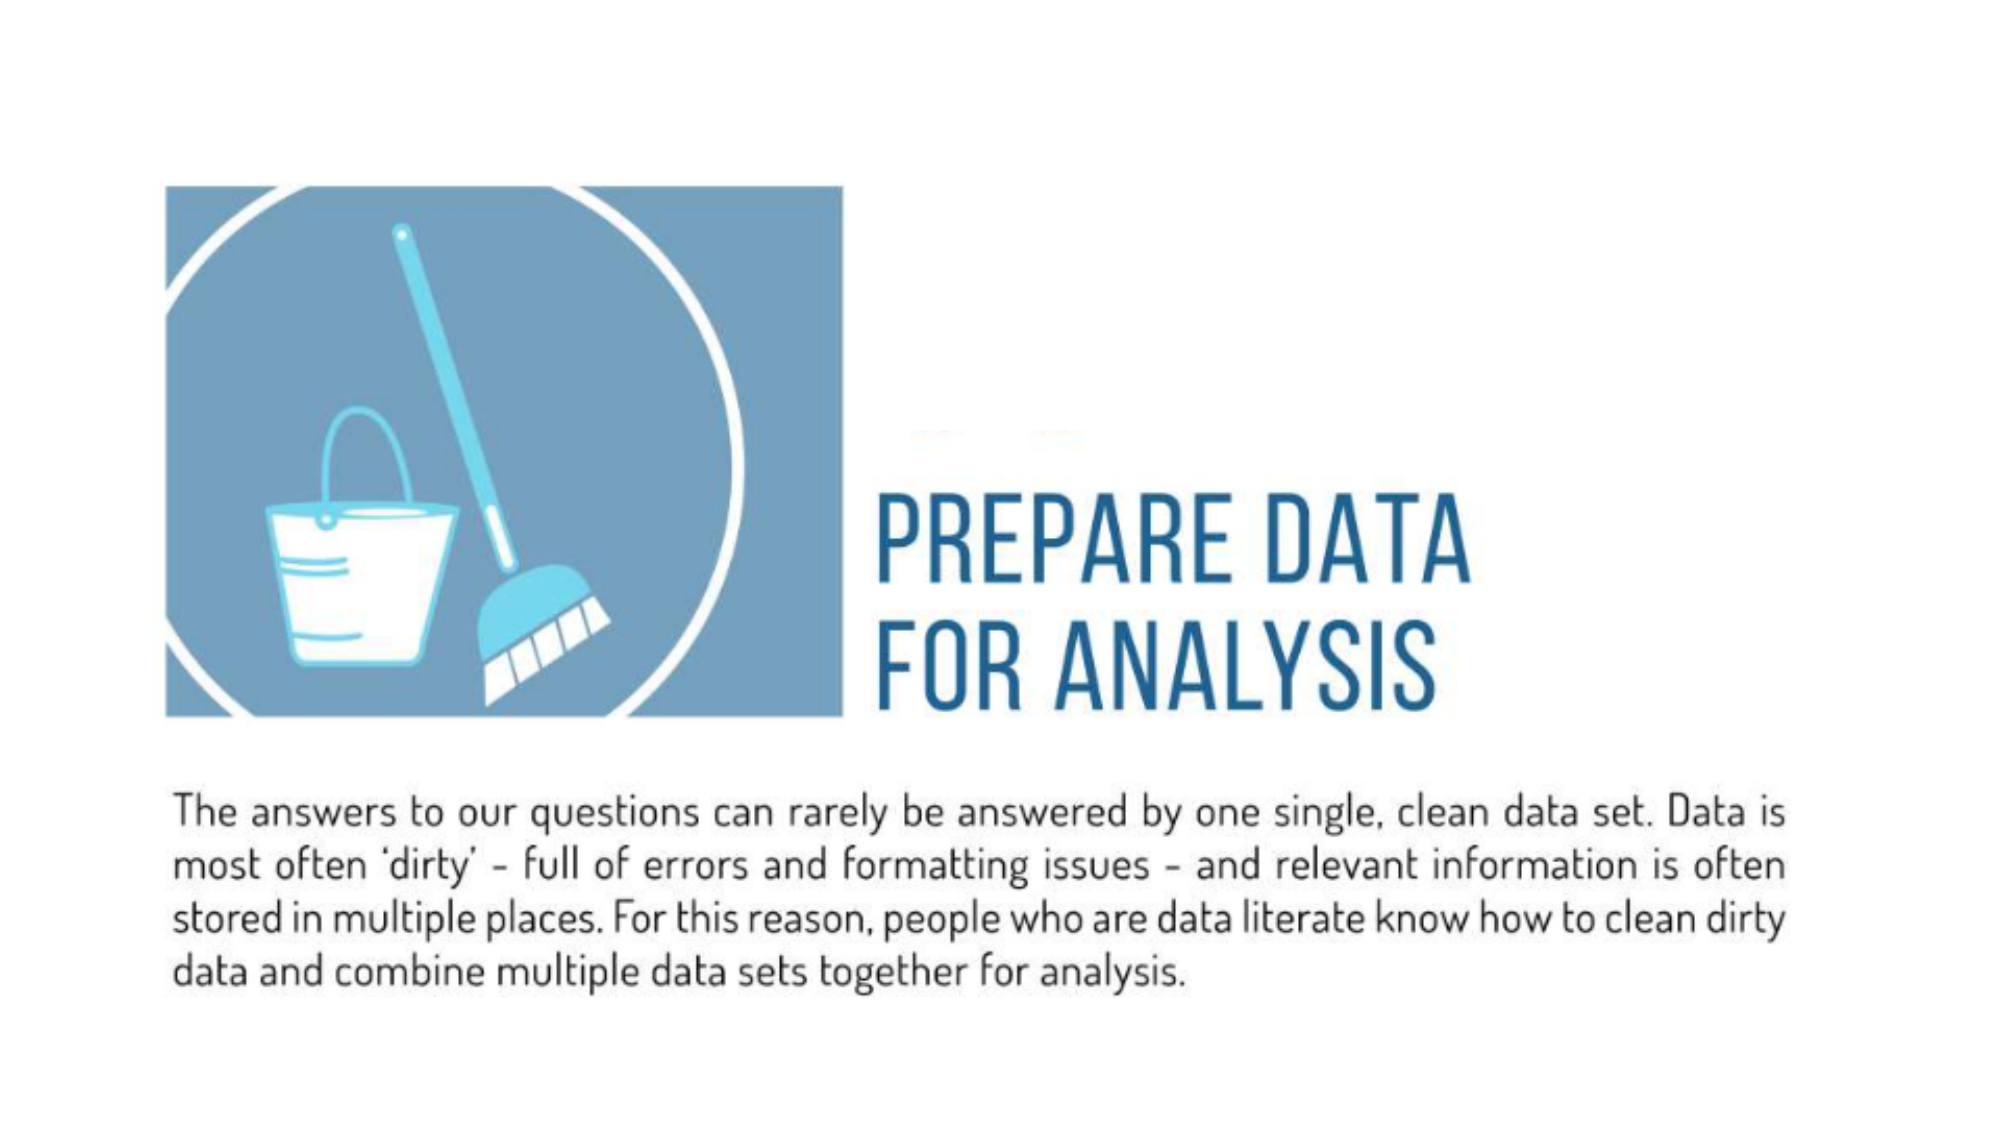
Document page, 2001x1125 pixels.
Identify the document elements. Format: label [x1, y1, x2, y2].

picture [130, 22, 1870, 1103]
